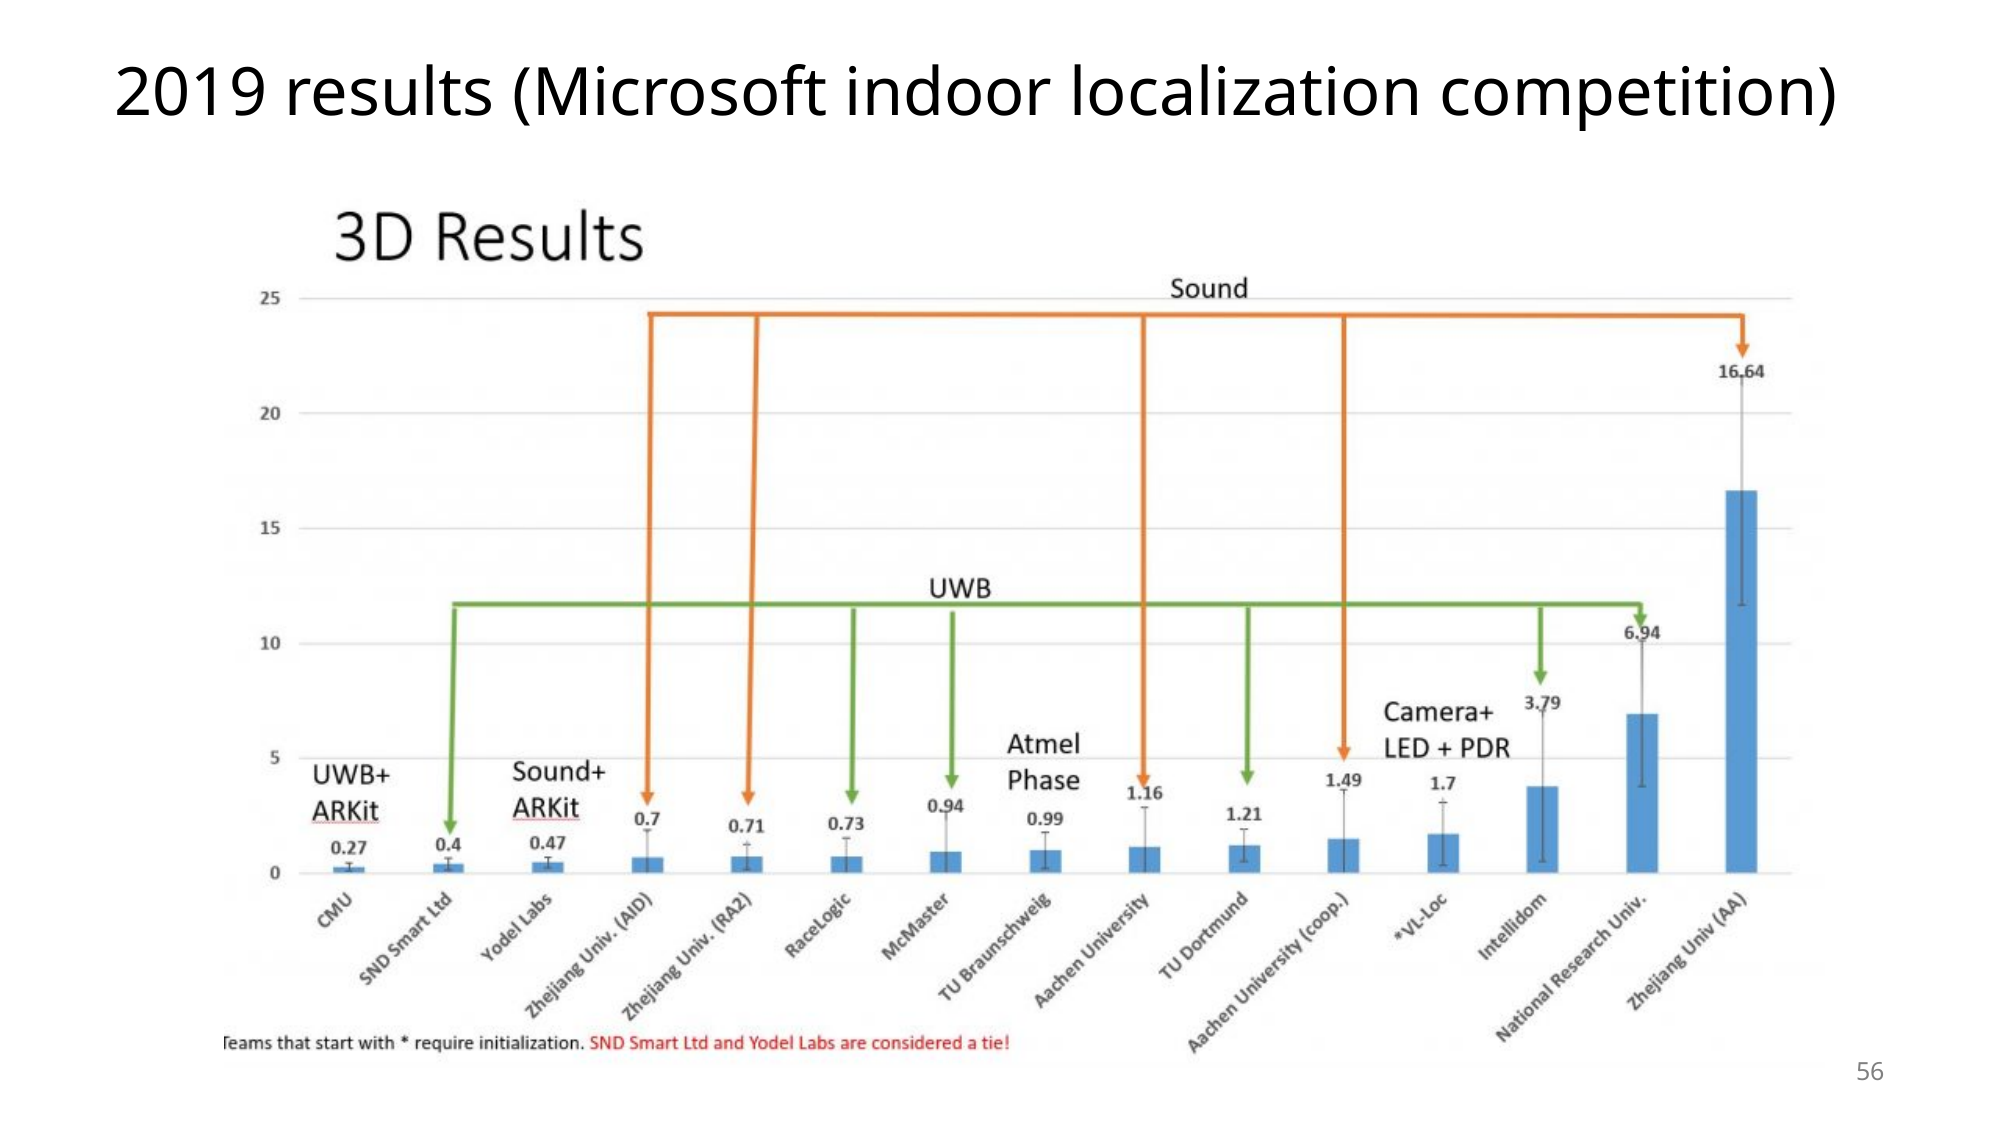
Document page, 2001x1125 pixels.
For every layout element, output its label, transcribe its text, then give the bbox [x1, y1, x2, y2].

slide_number 56 [1749, 1042, 1900, 1103]
title 2019 results (Microsoft indoor localization competition) [99, 37, 1900, 150]
picture [224, 187, 1825, 1068]
